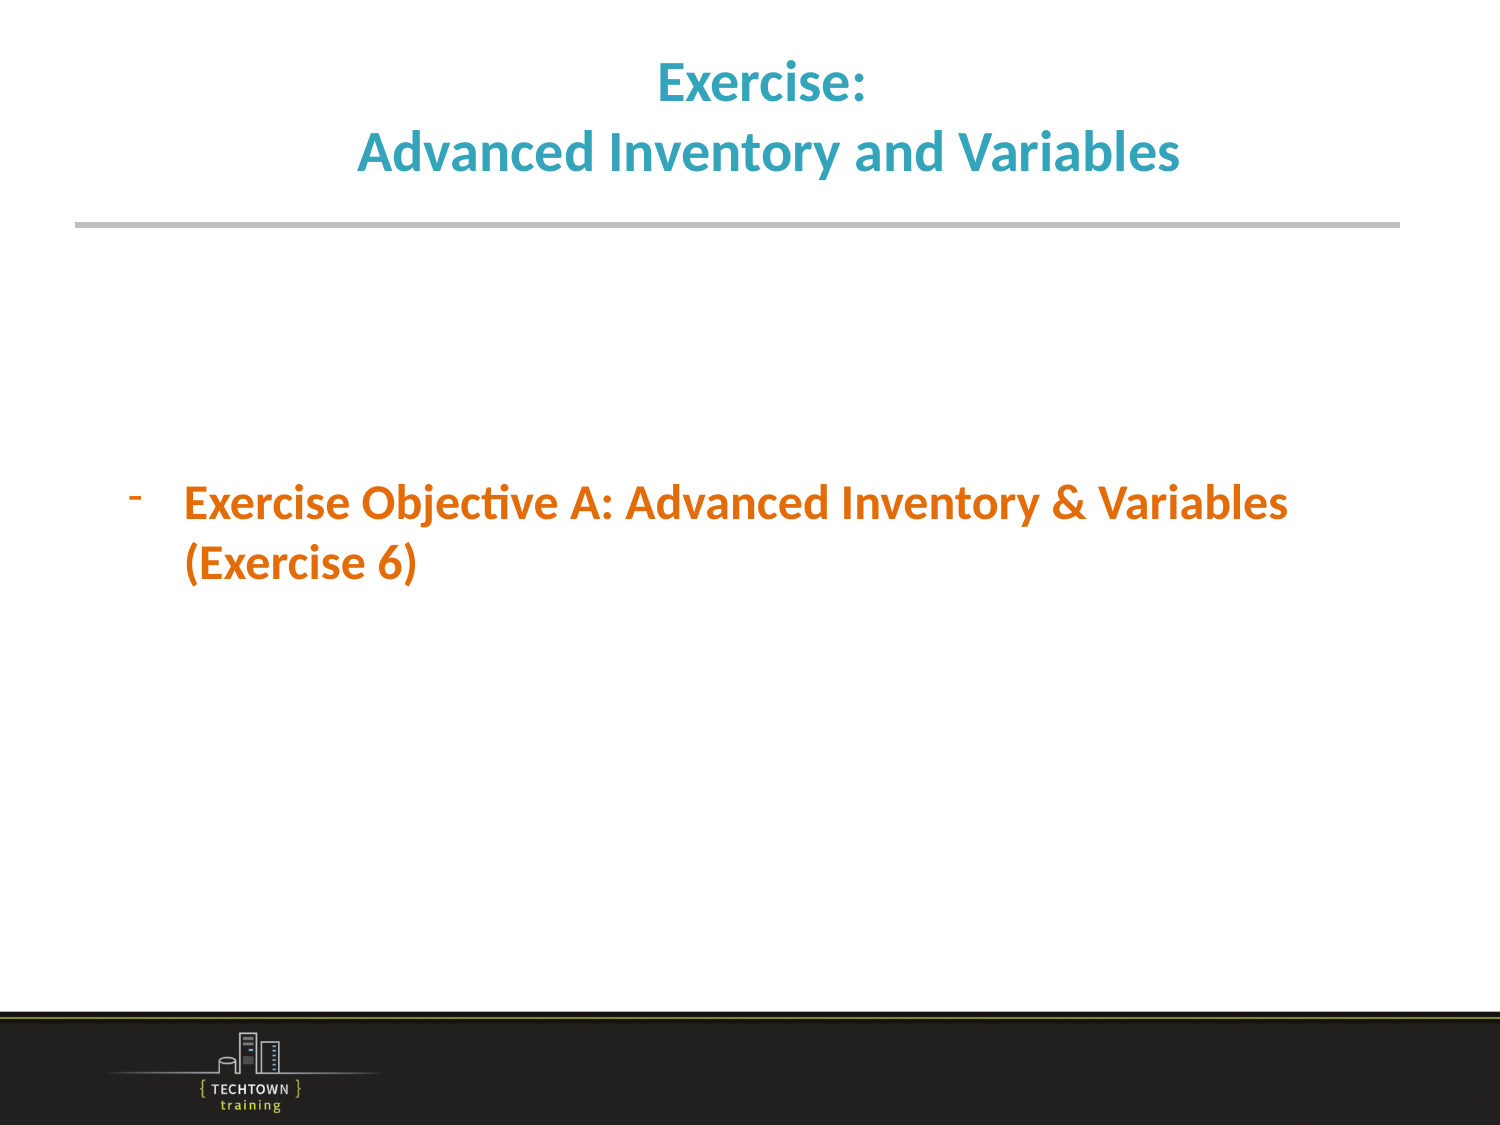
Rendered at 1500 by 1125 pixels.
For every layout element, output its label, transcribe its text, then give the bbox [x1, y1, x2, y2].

picture [0, 0, 1500, 1125]
text_box Exercise: Advanced Inventory and Variables [37, 37, 1500, 188]
text_box Exercise Objective A: Advanced Inventory & Variables (Exercise 6) [112, 244, 1438, 850]
